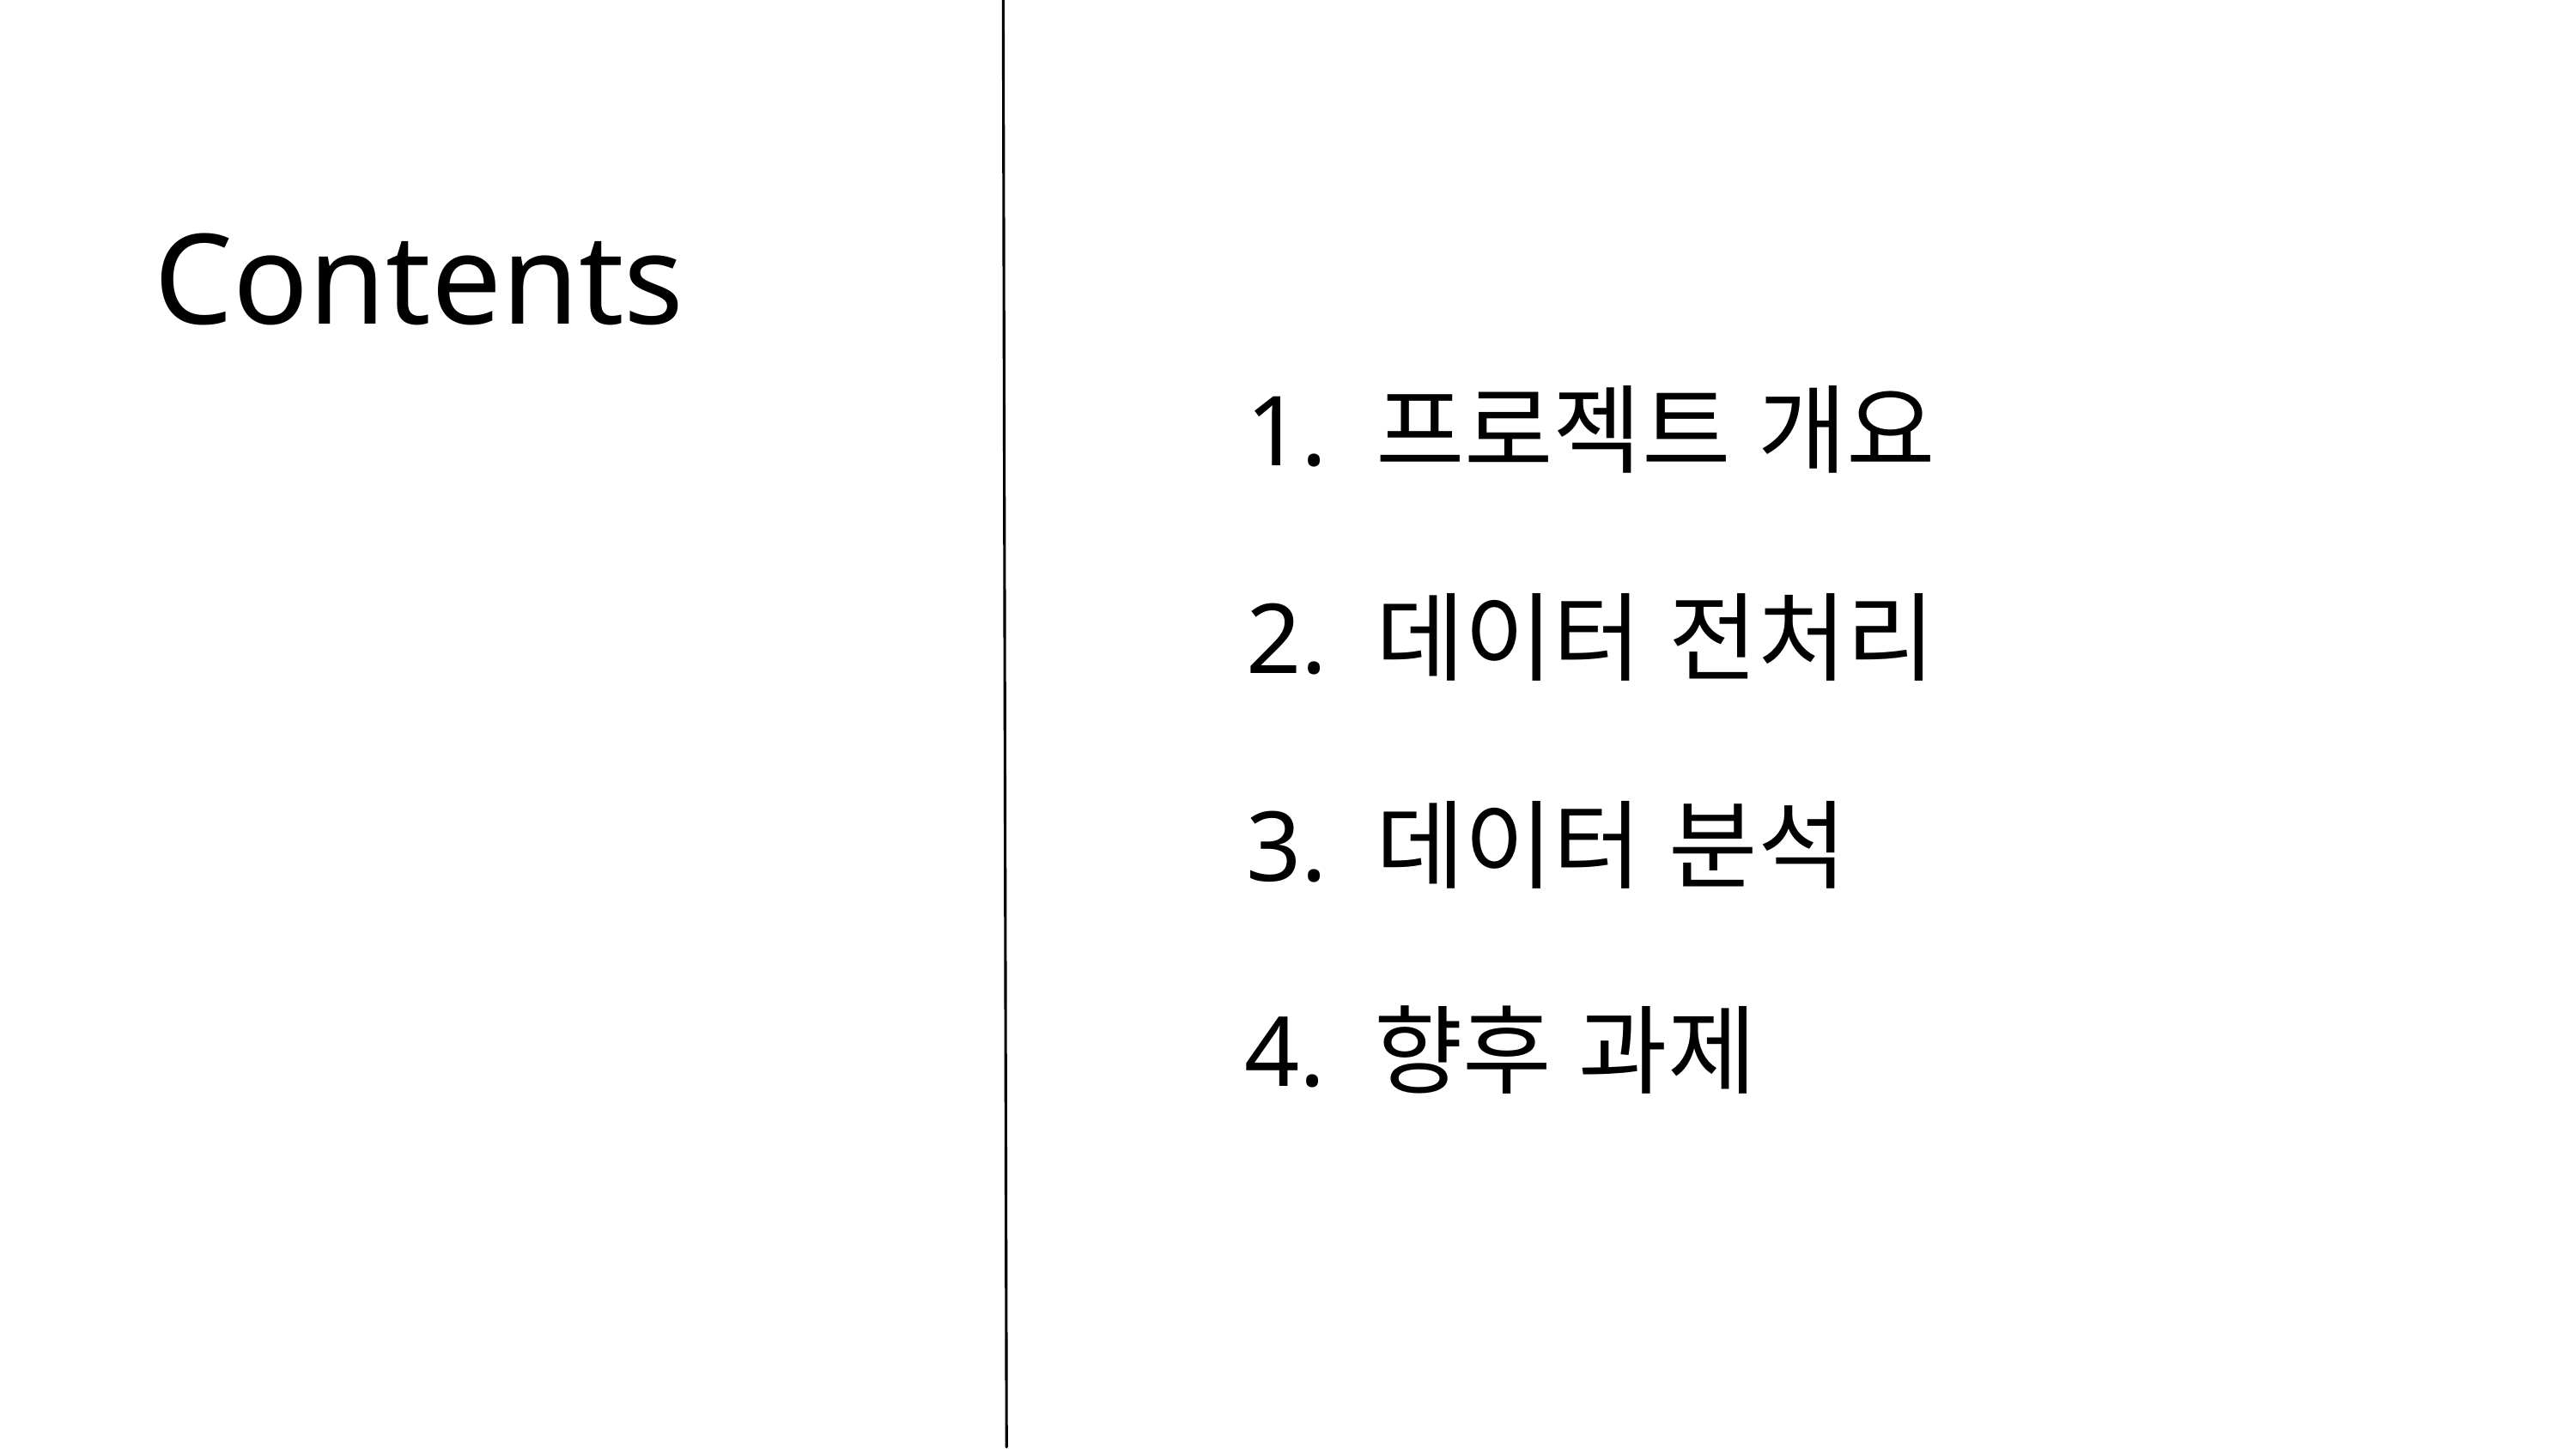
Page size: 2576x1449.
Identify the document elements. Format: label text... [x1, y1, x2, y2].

text_box 2. 데이터 전처리 [1246, 543, 2211, 693]
text_box Contents [154, 198, 859, 349]
text_box 3. 데이터 분석 [1246, 749, 2211, 900]
text_box 1. 프로젝트 개요 [1246, 335, 2211, 486]
text_box 4. 향후 과제 [1244, 955, 2210, 1106]
